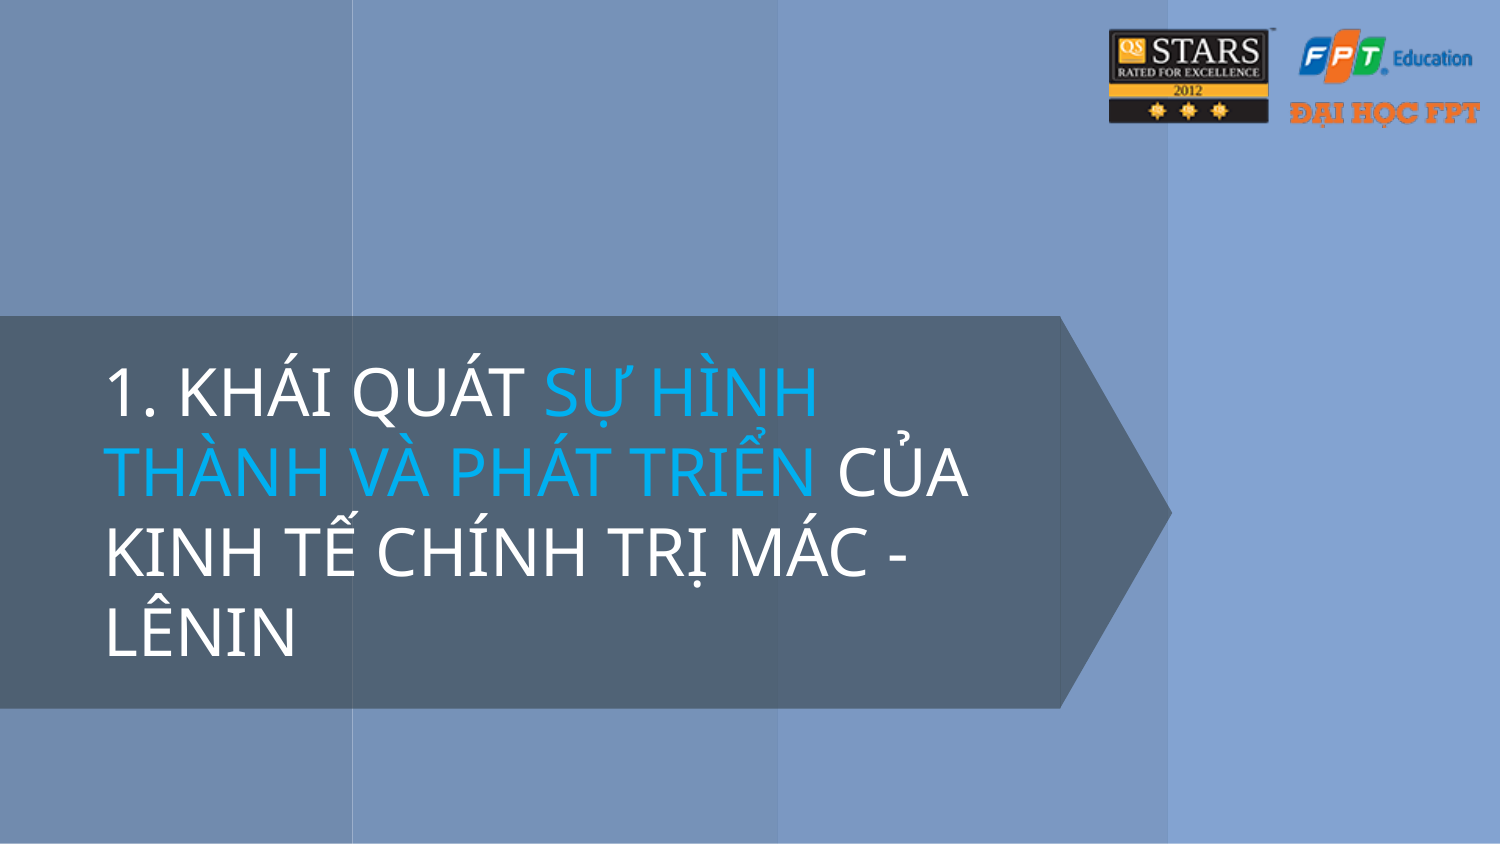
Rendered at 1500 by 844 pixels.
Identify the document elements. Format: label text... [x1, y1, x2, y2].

picture [1109, 28, 1480, 128]
title 1. KHÁI QUÁT SỰ HÌNH THÀNH VÀ PHÁT TRIỂN CỦA KINH TẾ CHÍNH TRỊ MÁC - LÊNIN [88, 352, 1082, 668]
